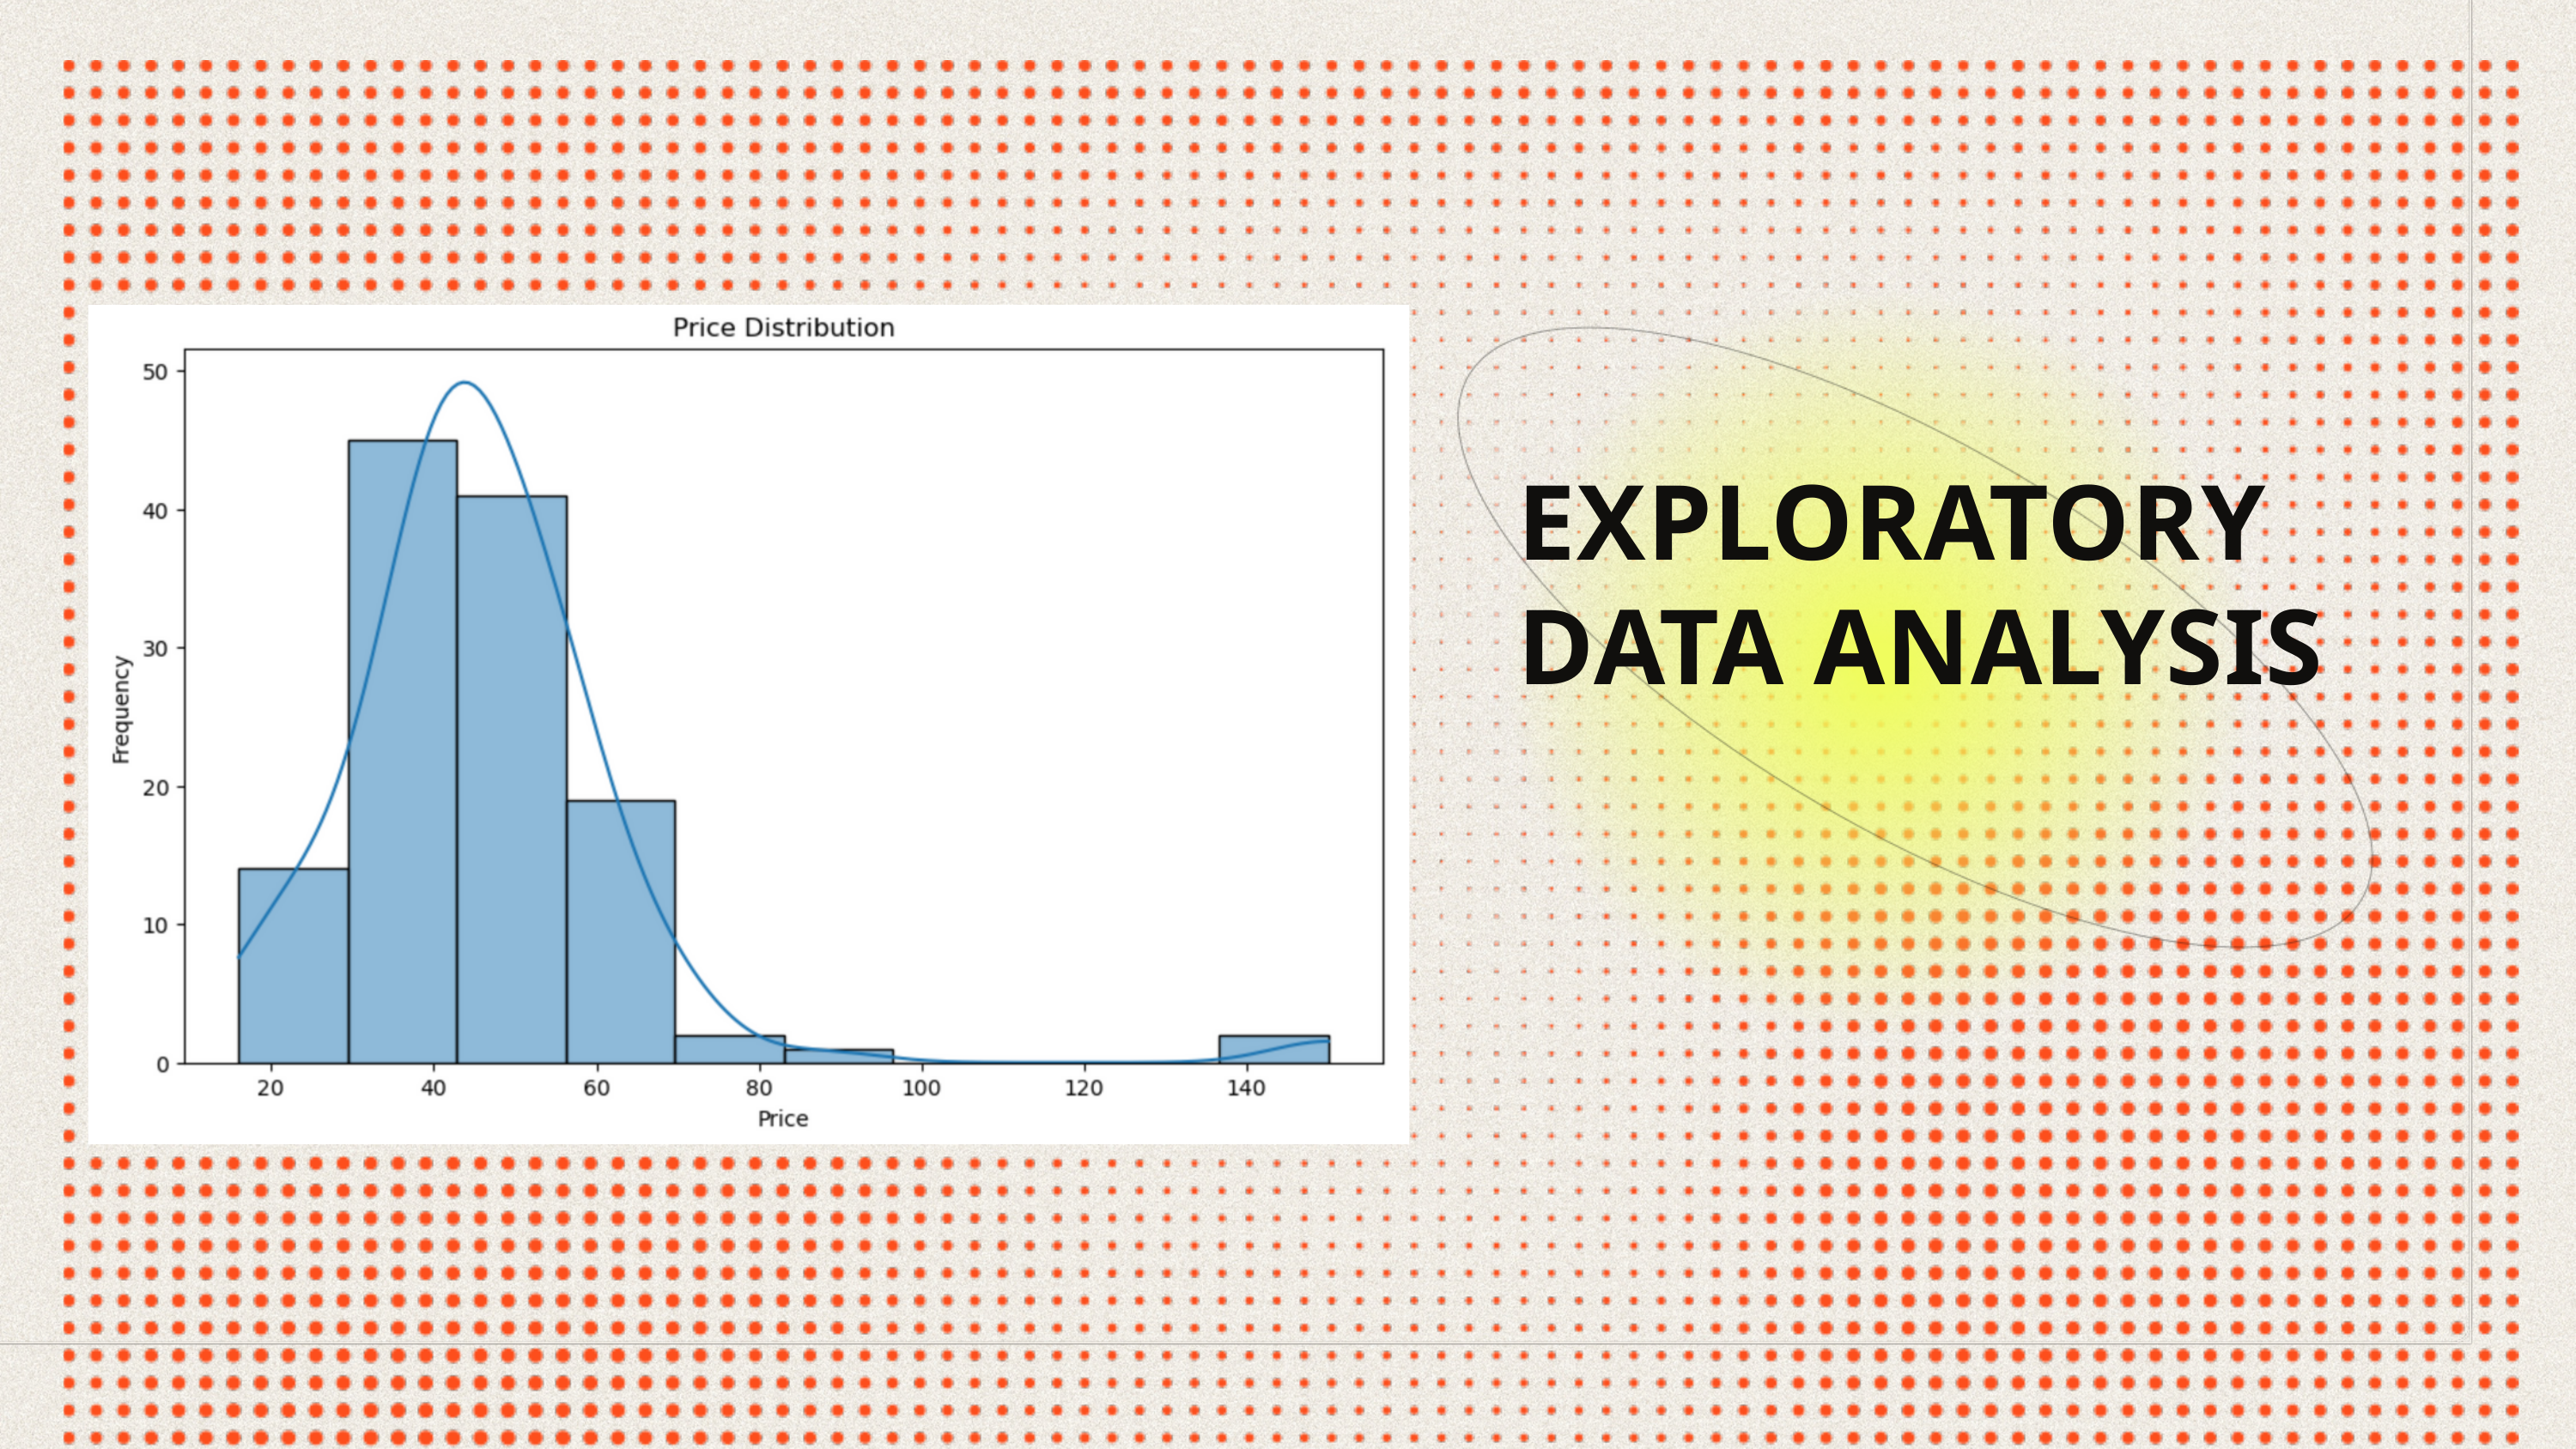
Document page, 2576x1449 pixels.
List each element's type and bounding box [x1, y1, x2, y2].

text_box [0, 0, 2576, 1449]
text_box [88, 304, 1410, 1144]
